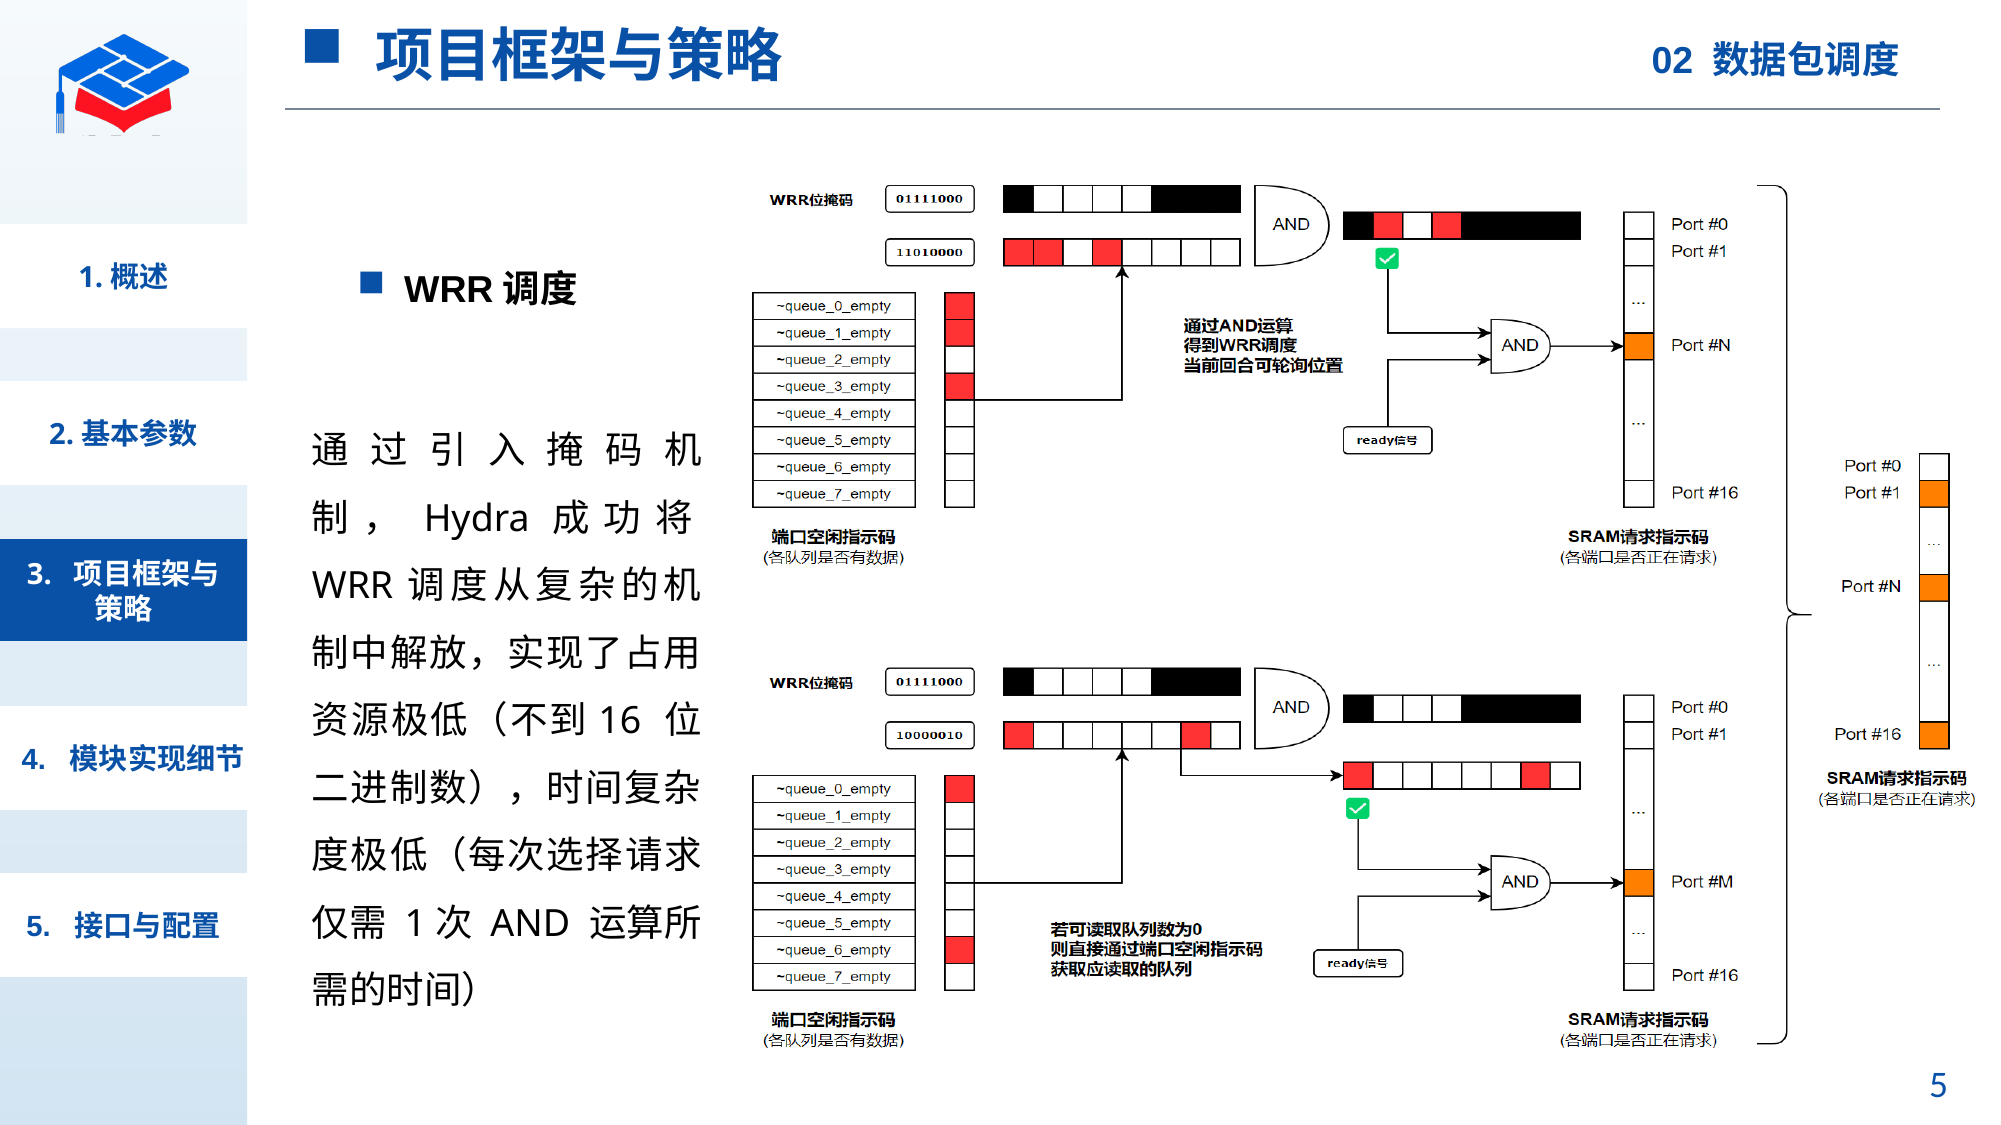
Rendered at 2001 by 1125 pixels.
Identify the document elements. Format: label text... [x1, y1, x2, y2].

text_box [0, 810, 248, 873]
text_box 通过引入掩码机制，Hydra成功将WRR调度从复杂的机制中解放，实现了占用资源极低（不到16 位二进制数），时间复杂度极低（每次选择请求仅需 1次 AND 运算所需的时间） [297, 396, 717, 1086]
picture [695, 150, 1993, 1083]
text_box [0, 977, 248, 1125]
text_box WRR调度 [342, 248, 695, 318]
text_box 1.概述 [0, 224, 248, 328]
title 项目框架与策略 [285, 0, 1023, 96]
text_box 4. 模块实现细节 [0, 706, 268, 810]
text_box 3. 项目框架与策略 [0, 538, 248, 642]
text_box [0, 642, 248, 706]
text_box 5 [1914, 1083, 1966, 1112]
text_box [0, 0, 248, 224]
text_box 2.基本参数 [0, 381, 248, 485]
text_box 02 数据包调度 [1514, 7, 2000, 110]
picture [33, 34, 214, 136]
text_box [0, 485, 248, 538]
text_box 5. 接口与配置 [0, 873, 248, 977]
text_box [0, 328, 248, 381]
